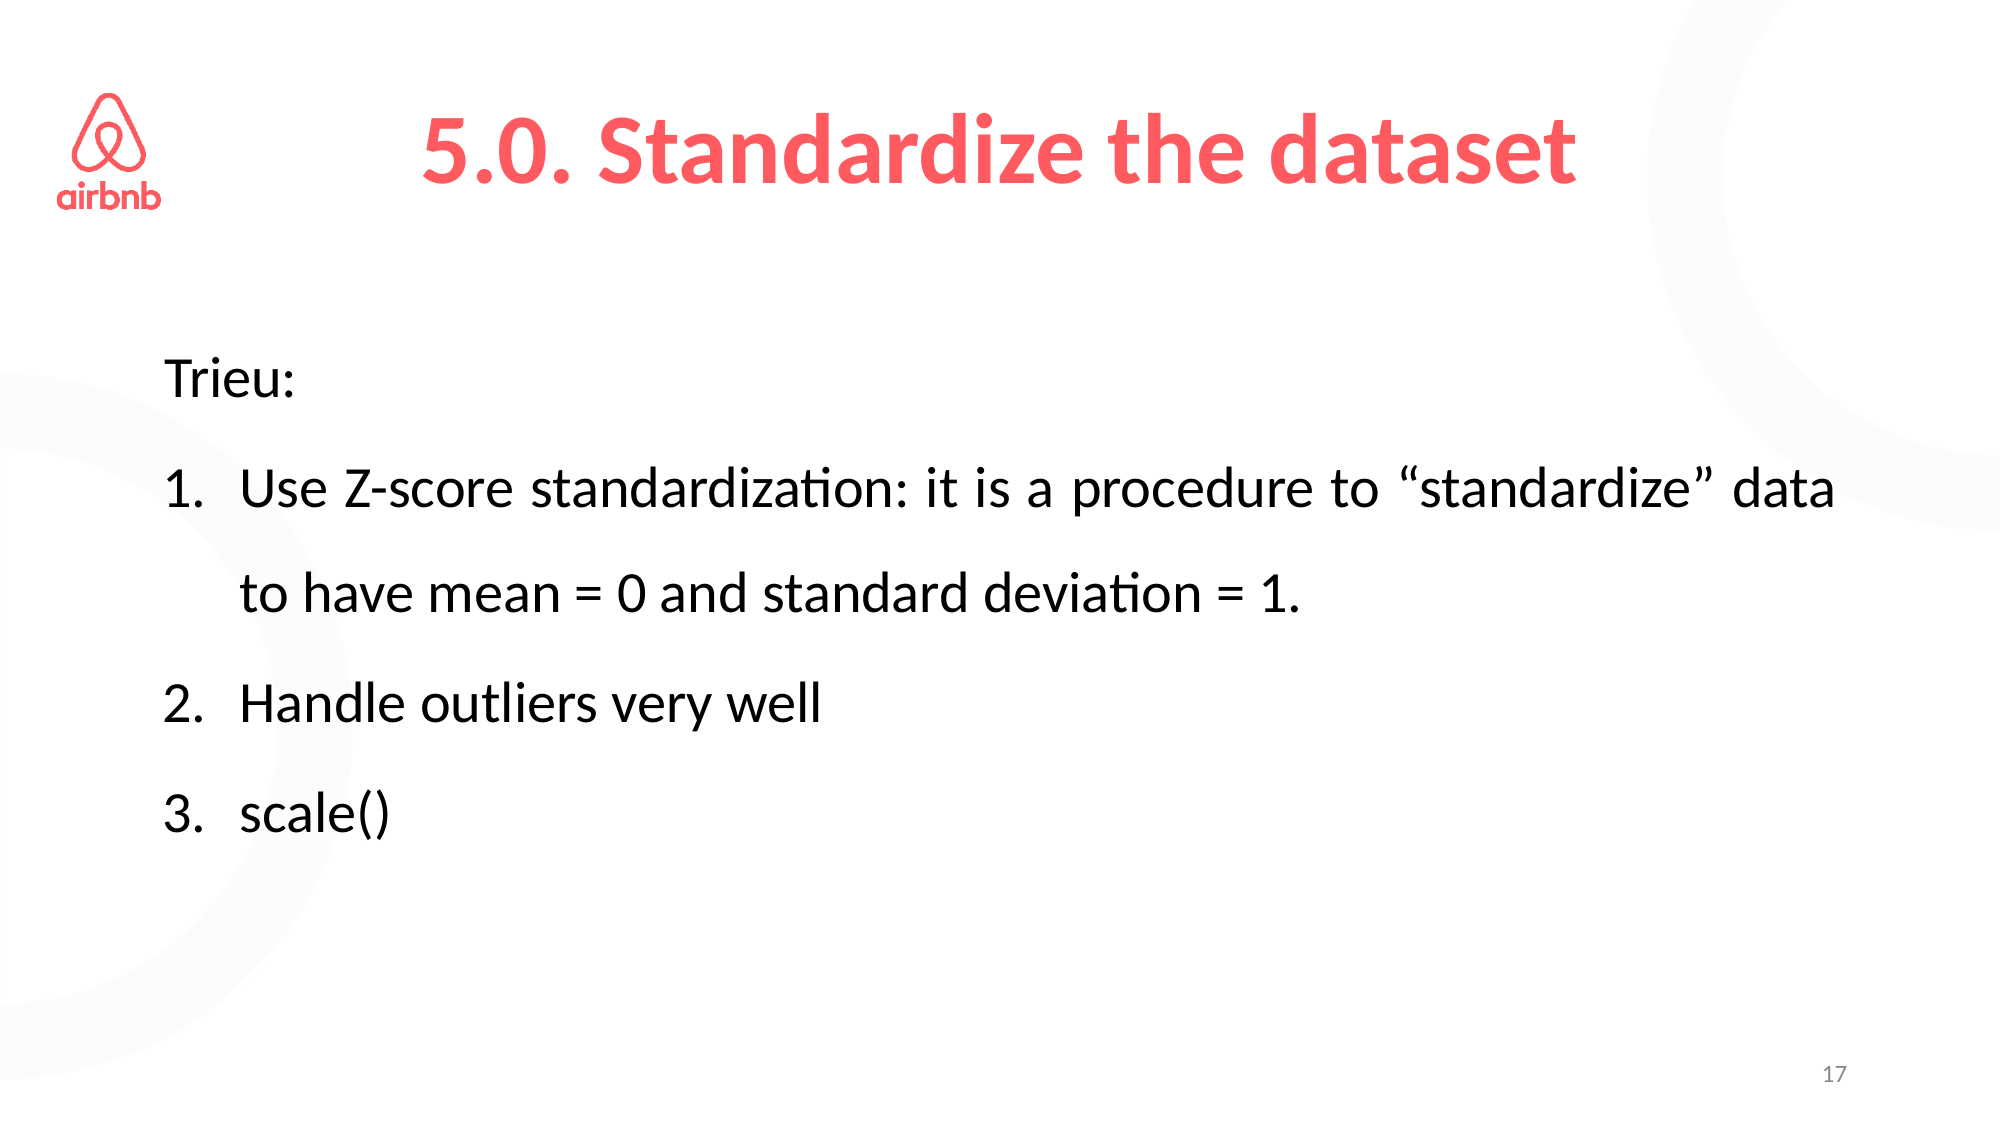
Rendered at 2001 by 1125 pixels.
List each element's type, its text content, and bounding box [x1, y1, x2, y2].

title 5.0. Standardize the dataset [162, 89, 1838, 213]
slide_number ‹#› [1412, 1042, 1863, 1103]
picture [53, 91, 162, 211]
text_box Trieu: Use Z-score standardization: it is a procedure to “standardize” data to have mean = 0 and standard deviation = 1. Handle outliers very well scale() [162, 299, 1838, 845]
